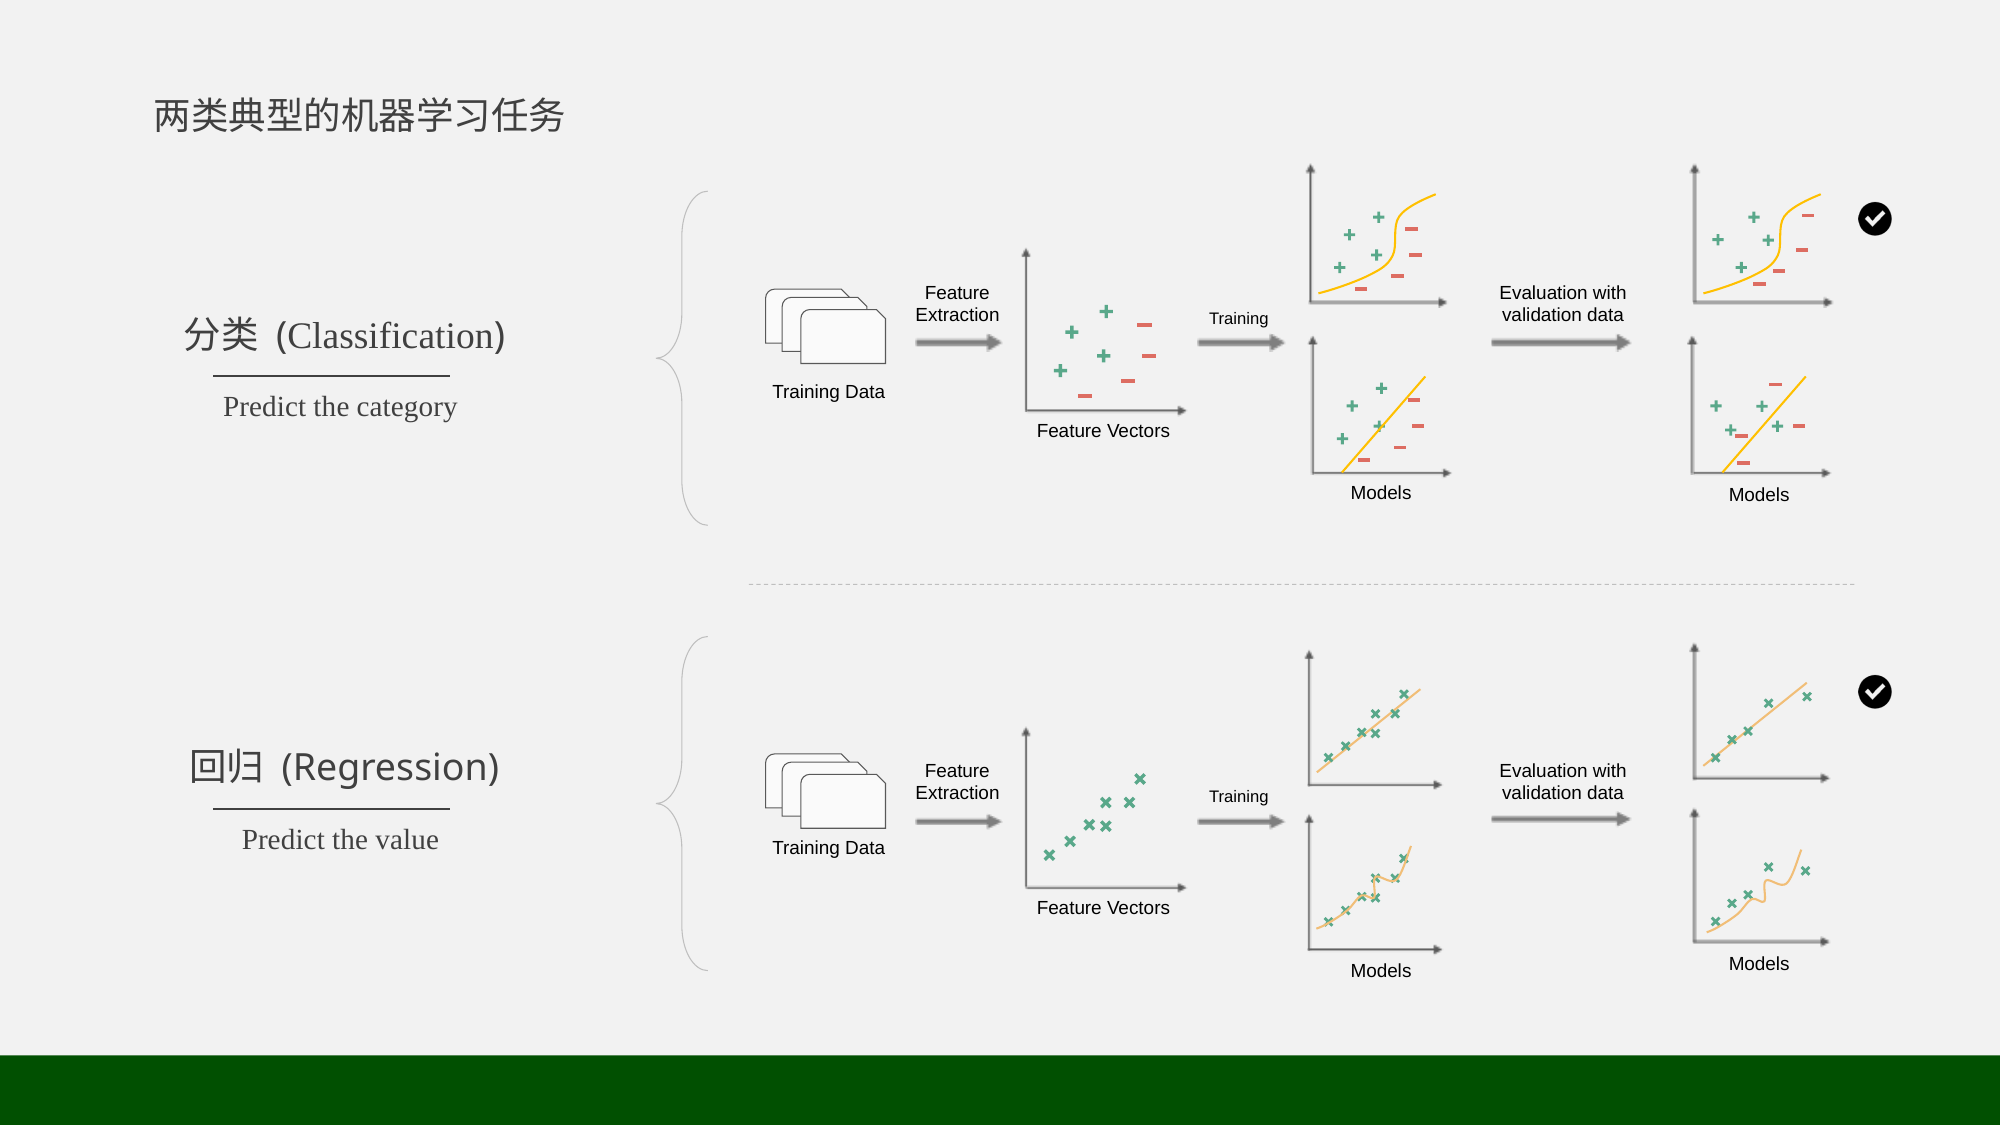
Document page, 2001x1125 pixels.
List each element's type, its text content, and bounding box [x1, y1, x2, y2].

text_box [1724, 423, 1737, 437]
text_box [1376, 878, 1382, 885]
text_box [1796, 248, 1808, 252]
text_box Evaluation with validation data [1499, 280, 1633, 326]
text_box [1316, 762, 1330, 774]
text_box [1737, 461, 1750, 465]
text_box Models [1350, 480, 1412, 504]
text_box [1771, 420, 1784, 433]
text_box [1720, 745, 1729, 753]
picture [1686, 332, 1833, 479]
text_box [1336, 432, 1349, 445]
text_box [1369, 891, 1382, 905]
text_box [781, 761, 868, 818]
text_box [1388, 707, 1402, 721]
text_box [1053, 363, 1068, 378]
picture [1688, 805, 1832, 949]
text_box Models [1728, 951, 1790, 975]
text_box [1773, 269, 1785, 273]
text_box [1394, 688, 1422, 709]
text_box [1709, 751, 1722, 765]
text_box [1098, 818, 1114, 834]
text_box [1346, 375, 1427, 466]
text_box [1369, 707, 1382, 721]
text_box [109, 735, 580, 864]
text_box Evaluation with validation data [1499, 758, 1633, 804]
text_box [1799, 864, 1812, 878]
text_box [1369, 727, 1382, 740]
text_box [1333, 261, 1346, 274]
text_box Feature Vectors [1036, 418, 1171, 442]
text_box [1358, 458, 1370, 462]
text_box [1333, 751, 1343, 760]
text_box [1741, 724, 1755, 738]
text_box [1762, 860, 1775, 874]
text_box Models [1728, 482, 1790, 506]
picture [1303, 161, 1450, 308]
text_box [1082, 817, 1097, 833]
picture [1196, 333, 1286, 352]
text_box [1762, 696, 1775, 710]
text_box [1373, 420, 1382, 429]
text_box Feature Extraction Training [915, 758, 1019, 806]
text_box [1369, 871, 1380, 881]
text_box [1706, 849, 1803, 934]
text_box [1408, 398, 1420, 402]
picture [1019, 246, 1189, 417]
text_box [1098, 806, 1114, 810]
text_box [1346, 399, 1359, 413]
text_box [1342, 911, 1352, 917]
picture [914, 812, 1003, 832]
text_box [1372, 211, 1385, 224]
picture [914, 333, 1003, 352]
text_box [1752, 681, 1808, 727]
text_box [1062, 834, 1078, 849]
picture [1196, 812, 1286, 832]
text_box [1702, 759, 1710, 767]
picture [1688, 641, 1832, 785]
text_box [1409, 253, 1422, 257]
text_box [0, 1054, 2000, 1125]
text_box [1121, 379, 1135, 383]
text_box [1395, 879, 1402, 885]
picture [1858, 201, 1892, 236]
text_box [1322, 751, 1335, 764]
text_box [1800, 690, 1814, 703]
picture [1302, 812, 1445, 956]
text_box [1343, 228, 1356, 241]
text_box [655, 635, 708, 972]
text_box [764, 752, 850, 809]
text_box [1357, 897, 1369, 904]
text_box [1391, 274, 1404, 278]
picture [1489, 333, 1633, 352]
picture [1302, 648, 1445, 791]
text_box [1747, 211, 1761, 224]
picture [1306, 332, 1453, 479]
text_box [1726, 375, 1807, 466]
text_box Feature Extraction Training [915, 280, 1019, 329]
text_box Training Data [772, 379, 886, 403]
text_box [1042, 847, 1057, 863]
text_box [799, 308, 887, 365]
text_box [1735, 434, 1748, 438]
text_box [655, 190, 708, 527]
text_box [1350, 737, 1362, 747]
text_box [1355, 287, 1367, 291]
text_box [109, 303, 580, 431]
text_box [1725, 733, 1739, 747]
text_box [1096, 348, 1111, 364]
text_box [1318, 193, 1437, 294]
text_box [1369, 713, 1390, 729]
text_box [1793, 424, 1805, 428]
text_box Models [1350, 958, 1412, 982]
text_box [1703, 193, 1822, 294]
text_box [1709, 399, 1723, 413]
picture [1019, 724, 1189, 894]
picture [1858, 674, 1892, 709]
text_box [1064, 329, 1079, 340]
picture [1688, 161, 1835, 308]
text_box [1741, 888, 1753, 899]
text_box [1412, 424, 1424, 428]
text_box [1753, 282, 1766, 286]
text_box [764, 288, 850, 345]
text_box [1078, 394, 1092, 398]
text_box 两类典型的机器学习任务 [138, 84, 864, 145]
text_box [1755, 400, 1769, 413]
text_box [799, 773, 887, 830]
text_box [1122, 806, 1137, 810]
text_box [1711, 233, 1725, 246]
text_box [1324, 922, 1335, 929]
text_box [1762, 234, 1771, 243]
text_box [1375, 382, 1388, 395]
text_box Feature Extraction Training [1032, 280, 1269, 329]
text_box Feature Vectors [1036, 895, 1171, 919]
text_box [1405, 227, 1418, 231]
text_box [1316, 845, 1412, 930]
text_box [781, 296, 868, 353]
text_box Feature Extraction Training [1032, 758, 1269, 806]
text_box [1339, 739, 1353, 753]
text_box [1709, 915, 1722, 927]
text_box [1142, 354, 1156, 358]
text_box [1397, 687, 1411, 701]
text_box [1725, 897, 1739, 910]
text_box Training Data [772, 835, 886, 859]
picture [1489, 810, 1633, 829]
text_box [1355, 726, 1369, 739]
